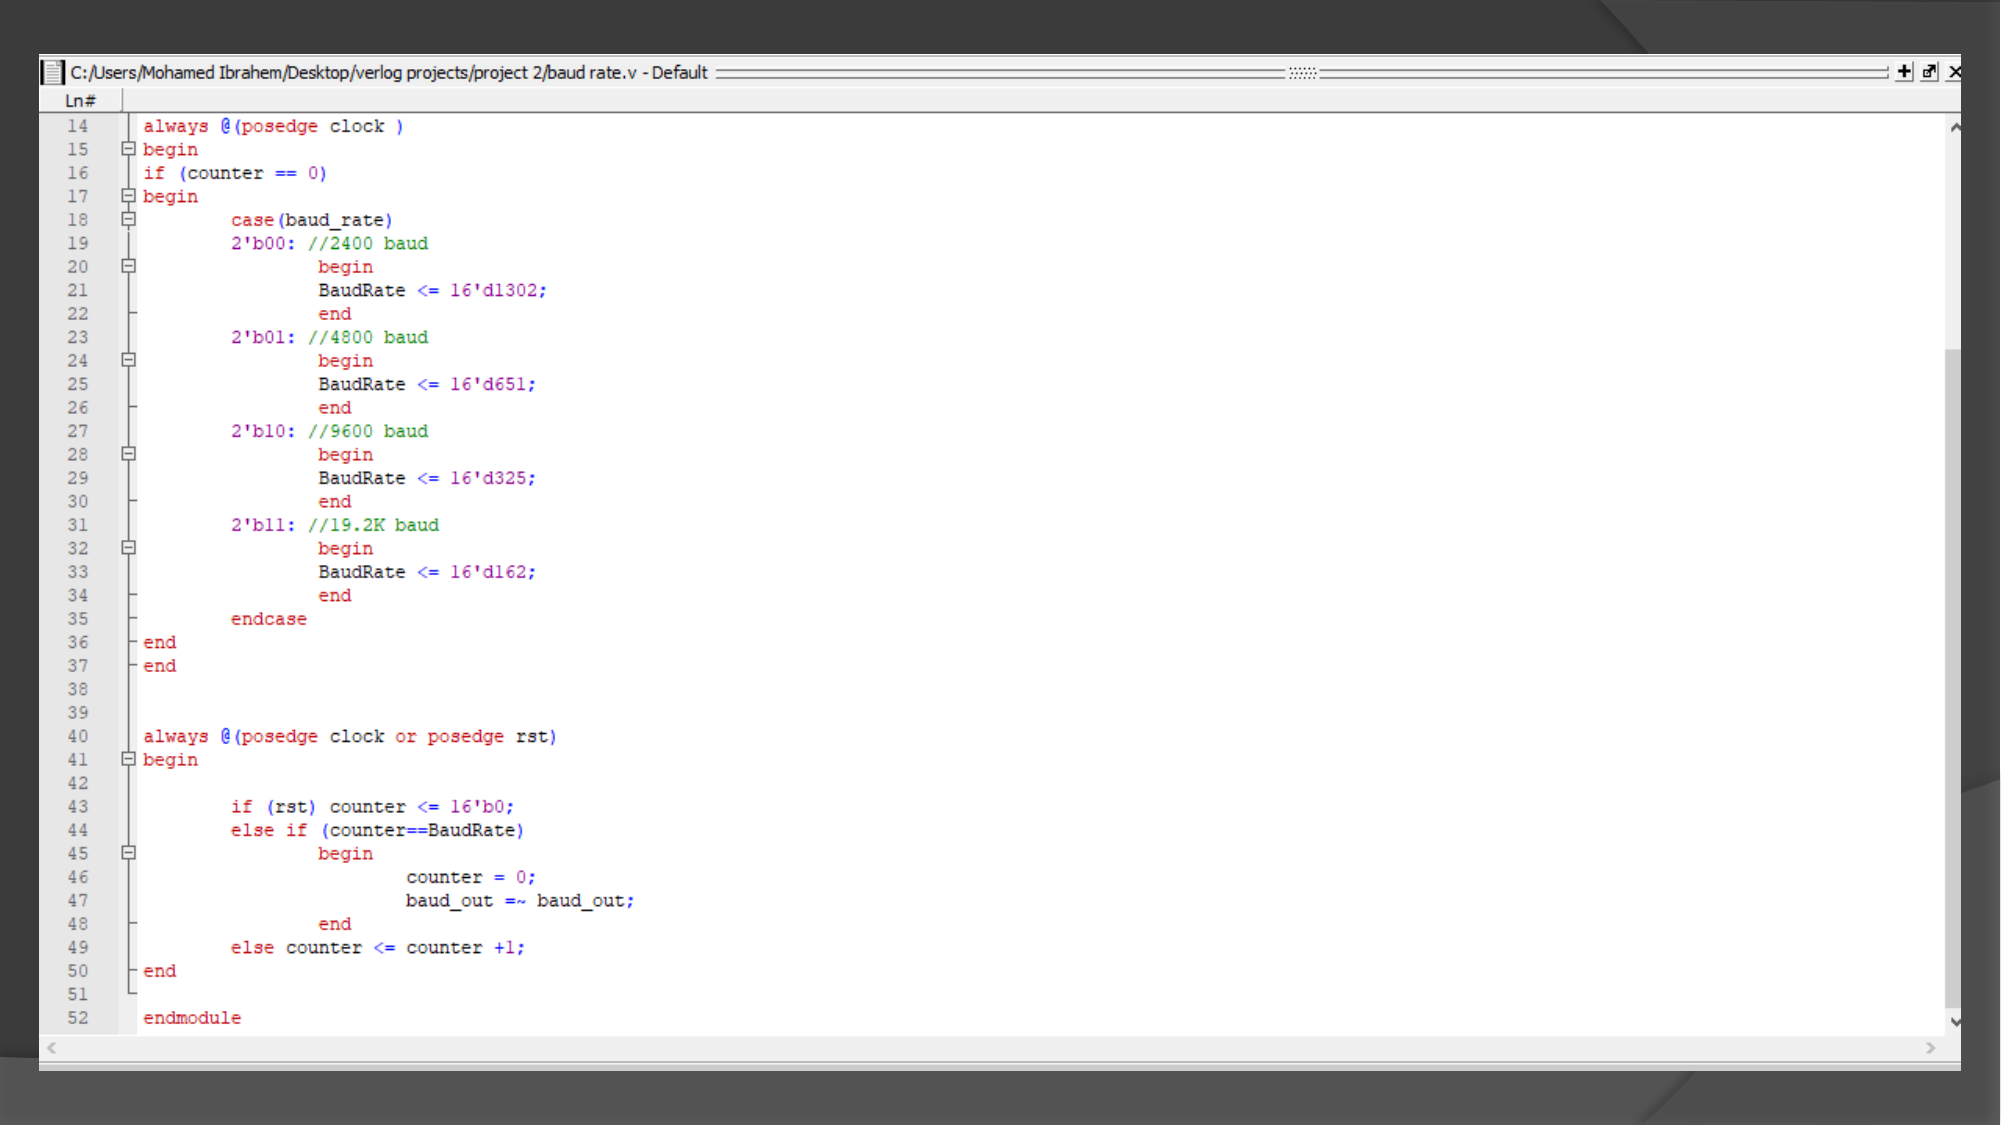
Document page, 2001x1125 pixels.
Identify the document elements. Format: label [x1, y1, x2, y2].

picture [39, 54, 1961, 1071]
